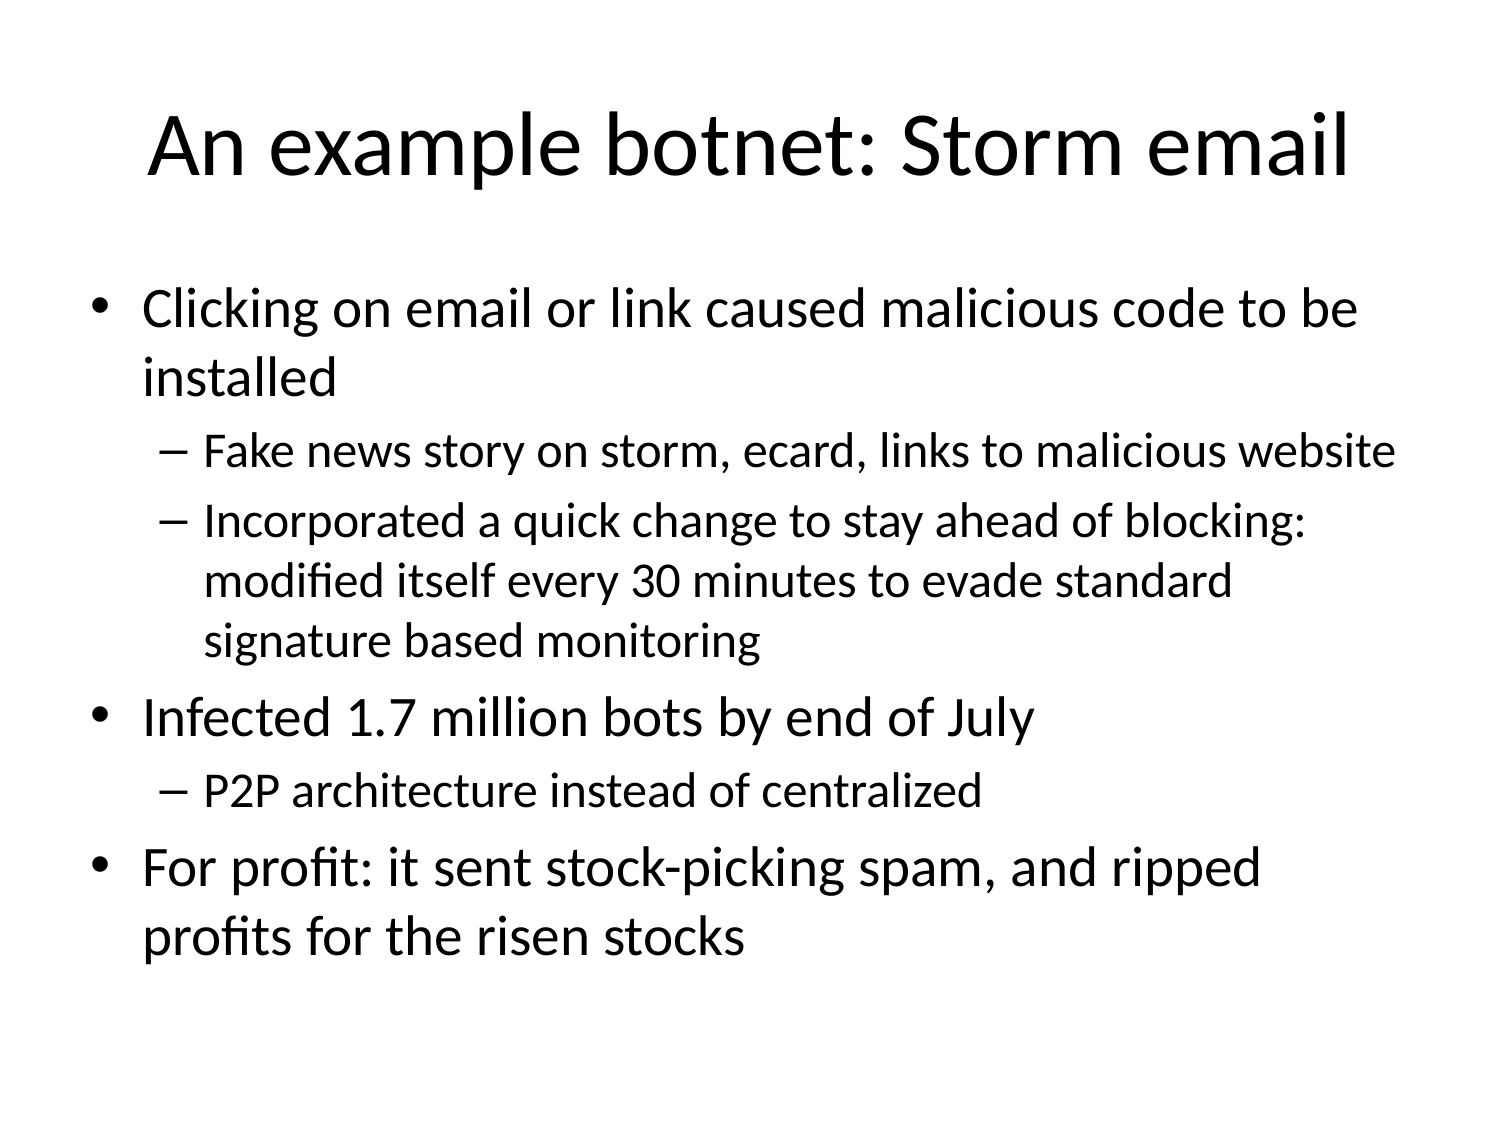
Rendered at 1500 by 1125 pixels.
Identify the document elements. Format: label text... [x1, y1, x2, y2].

list Clicking on email or link caused malicious code to be installed Fake news story on storm, ecard, links to malicious website Incorporated a quick change to stay ahead of blocking: modified itself every 30 minutes to evade standard signature based monitoring Infected 1.7 million bots by end of July P2P architecture instead of centralized For profit: it sent stock-picking spam, and ripped profits for the risen stocks [75, 262, 1425, 1005]
title An example botnet: Storm email [75, 45, 1425, 233]
